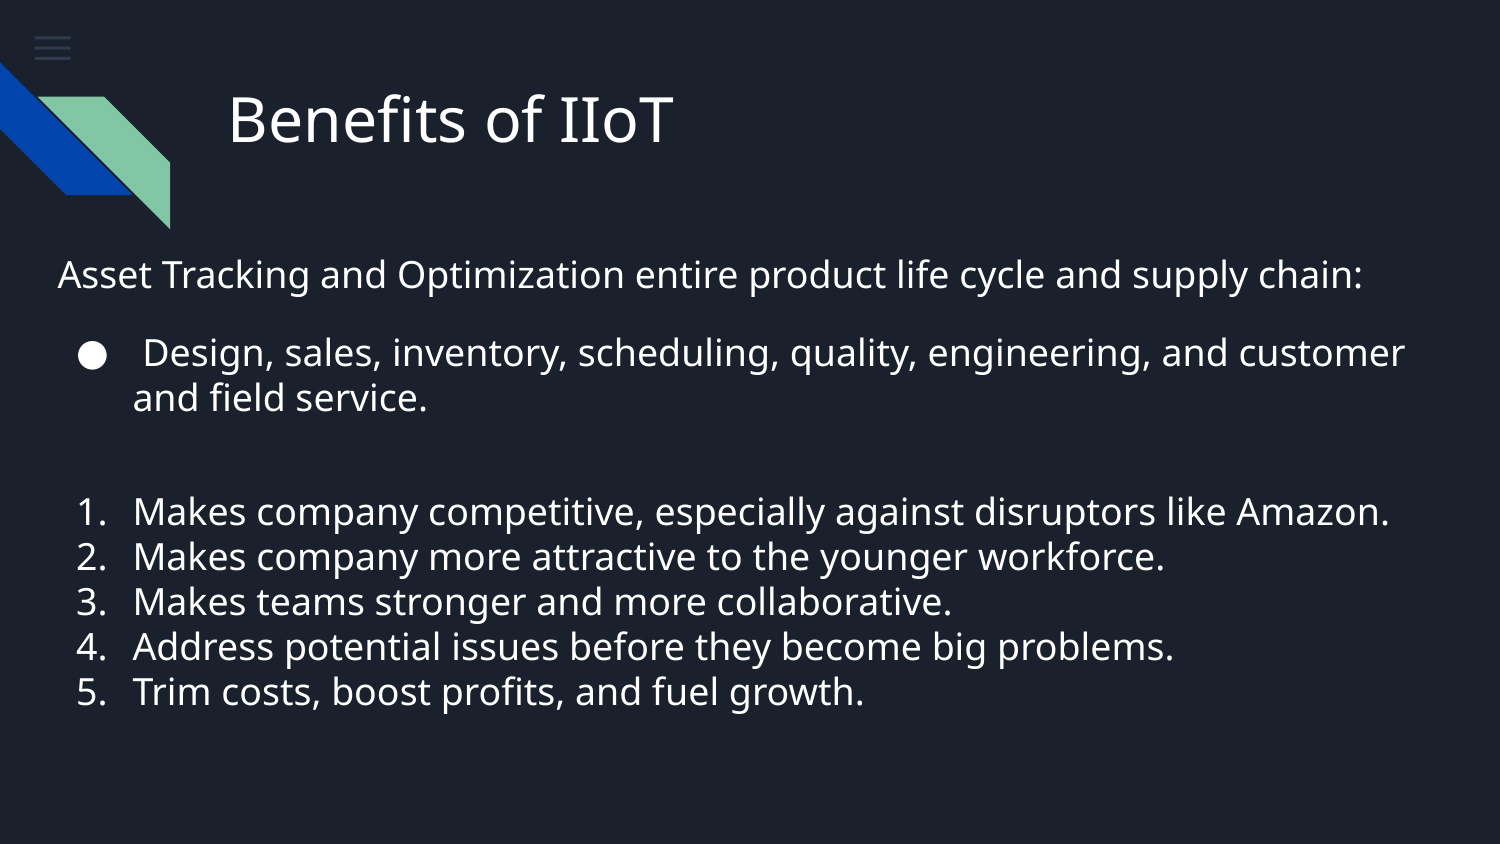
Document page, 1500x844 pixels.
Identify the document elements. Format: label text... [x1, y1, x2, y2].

title Benefits of IIoT [212, 64, 1368, 215]
list Asset Tracking and Optimization entire product life cycle and supply chain: Design, sales, inventory, scheduling, quality, engineering, and customer and field service. Makes company competitive, especially against disruptors like Amazon. Makes company more attractive to the younger workforce. Makes teams stronger and more collaborative. Address potential issues before they become big problems. Trim costs, boost profits, and fuel growth. [42, 235, 1453, 805]
